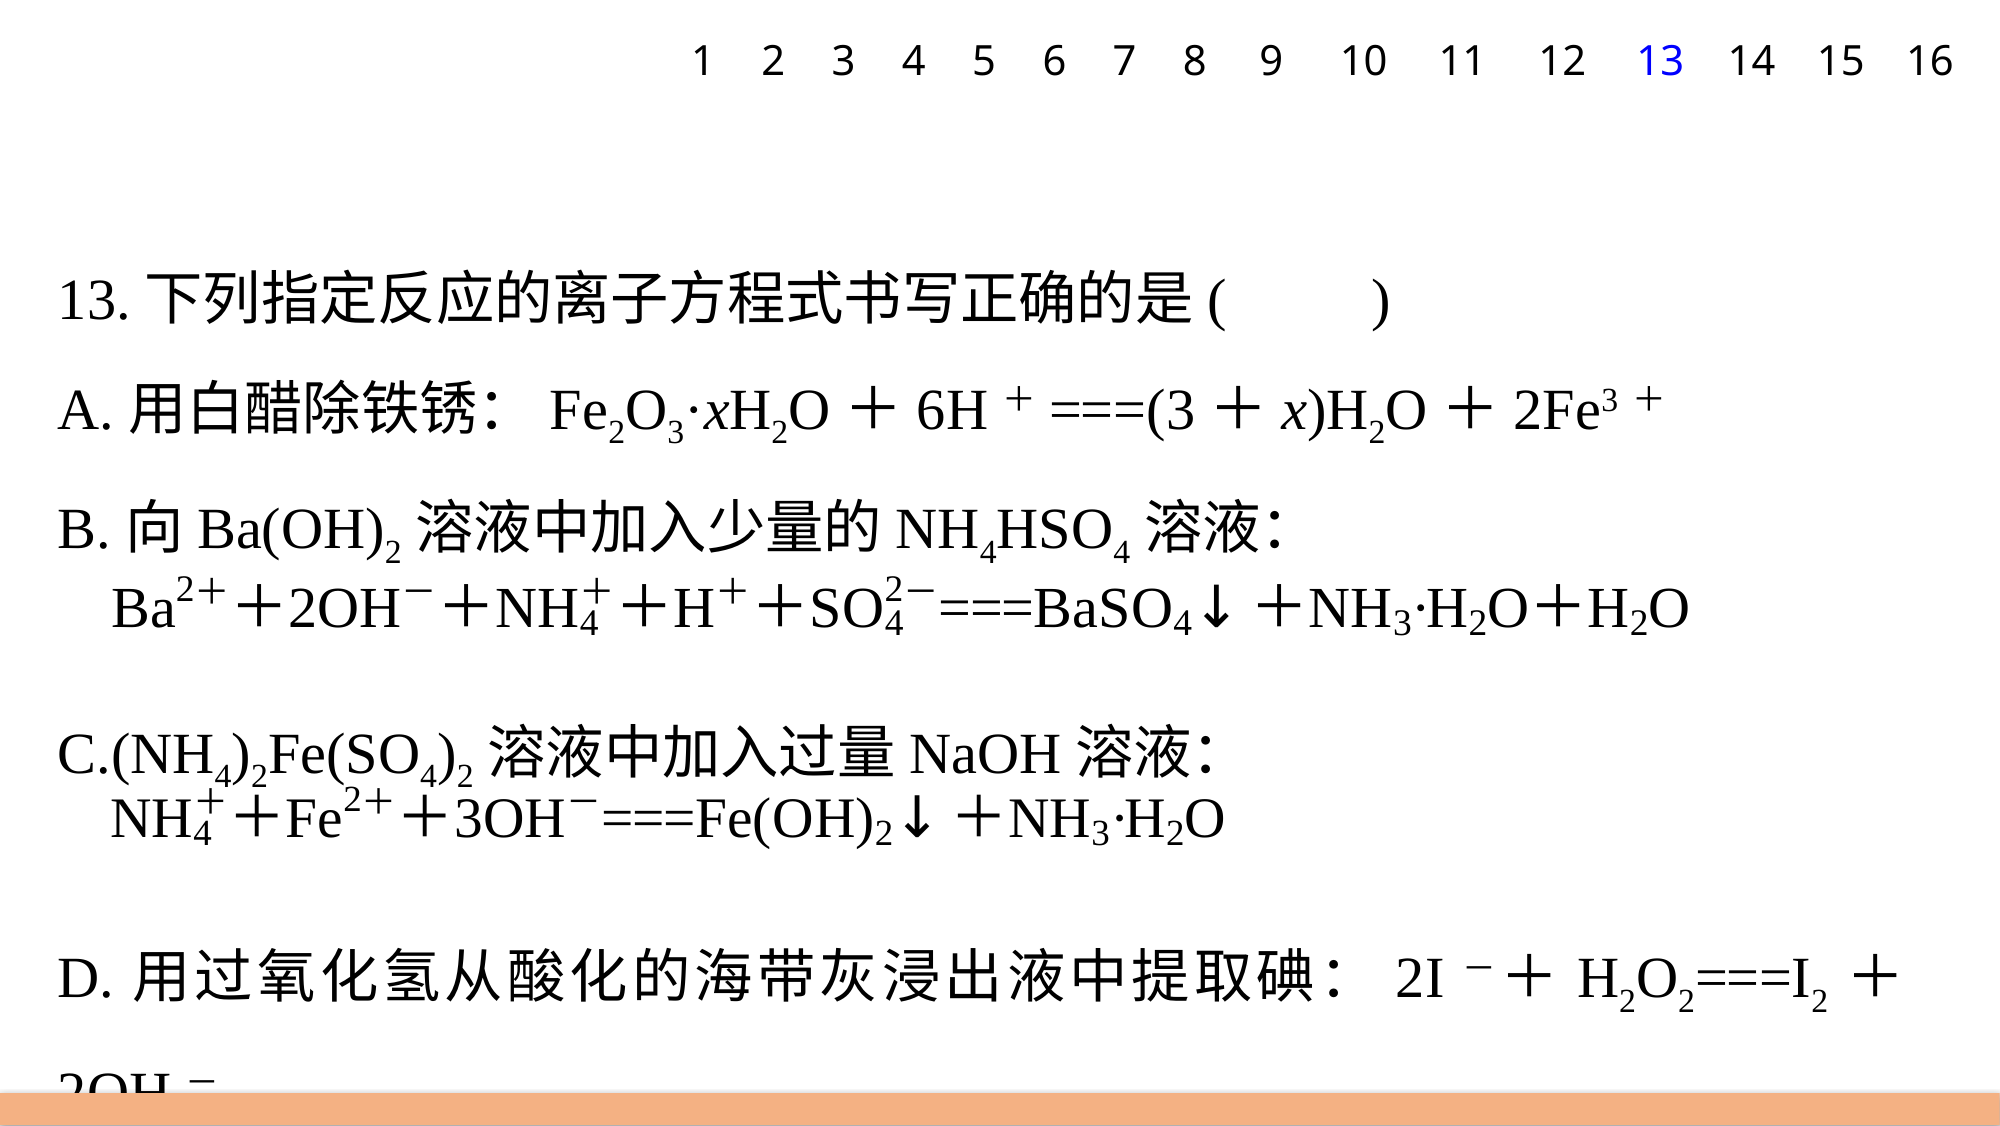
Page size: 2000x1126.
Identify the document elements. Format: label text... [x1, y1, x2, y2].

text_box 8 [1165, 11, 1225, 106]
text_box 6 [1024, 11, 1084, 106]
text_box 12 [1516, 11, 1609, 106]
text_box [0, 1092, 2000, 1126]
text_box 13.下列指定反应的离子方程式书写正确的是( ) A.用白醋除铁锈：Fe2O3·xH2O＋6H＋===(3＋x)H2O＋2Fe3＋ B.向Ba(OH)2溶液中加入少量的NH4HSO4溶液： C.(NH4)2Fe(SO4)2溶液中加入过量NaOH溶液： D.用过氧化氢从酸化的海带灰浸出液中提取碘：2I－＋H2O2===I2＋2OH－ [43, 218, 1934, 1091]
text_box 4 [884, 11, 944, 106]
text_box 13 [1619, 11, 1702, 106]
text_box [111, 566, 1741, 720]
text_box 1 [673, 11, 733, 106]
text_box 15 [1801, 11, 1880, 106]
text_box 10 [1318, 11, 1409, 106]
text_box 11 [1420, 11, 1506, 106]
text_box 16 [1890, 11, 1969, 106]
text_box 3 [814, 11, 874, 106]
text_box 9 [1235, 11, 1308, 106]
text_box 2 [743, 11, 804, 106]
text_box 5 [954, 11, 1014, 106]
text_box 14 [1712, 11, 1791, 106]
text_box 7 [1095, 11, 1155, 106]
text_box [109, 777, 1719, 928]
